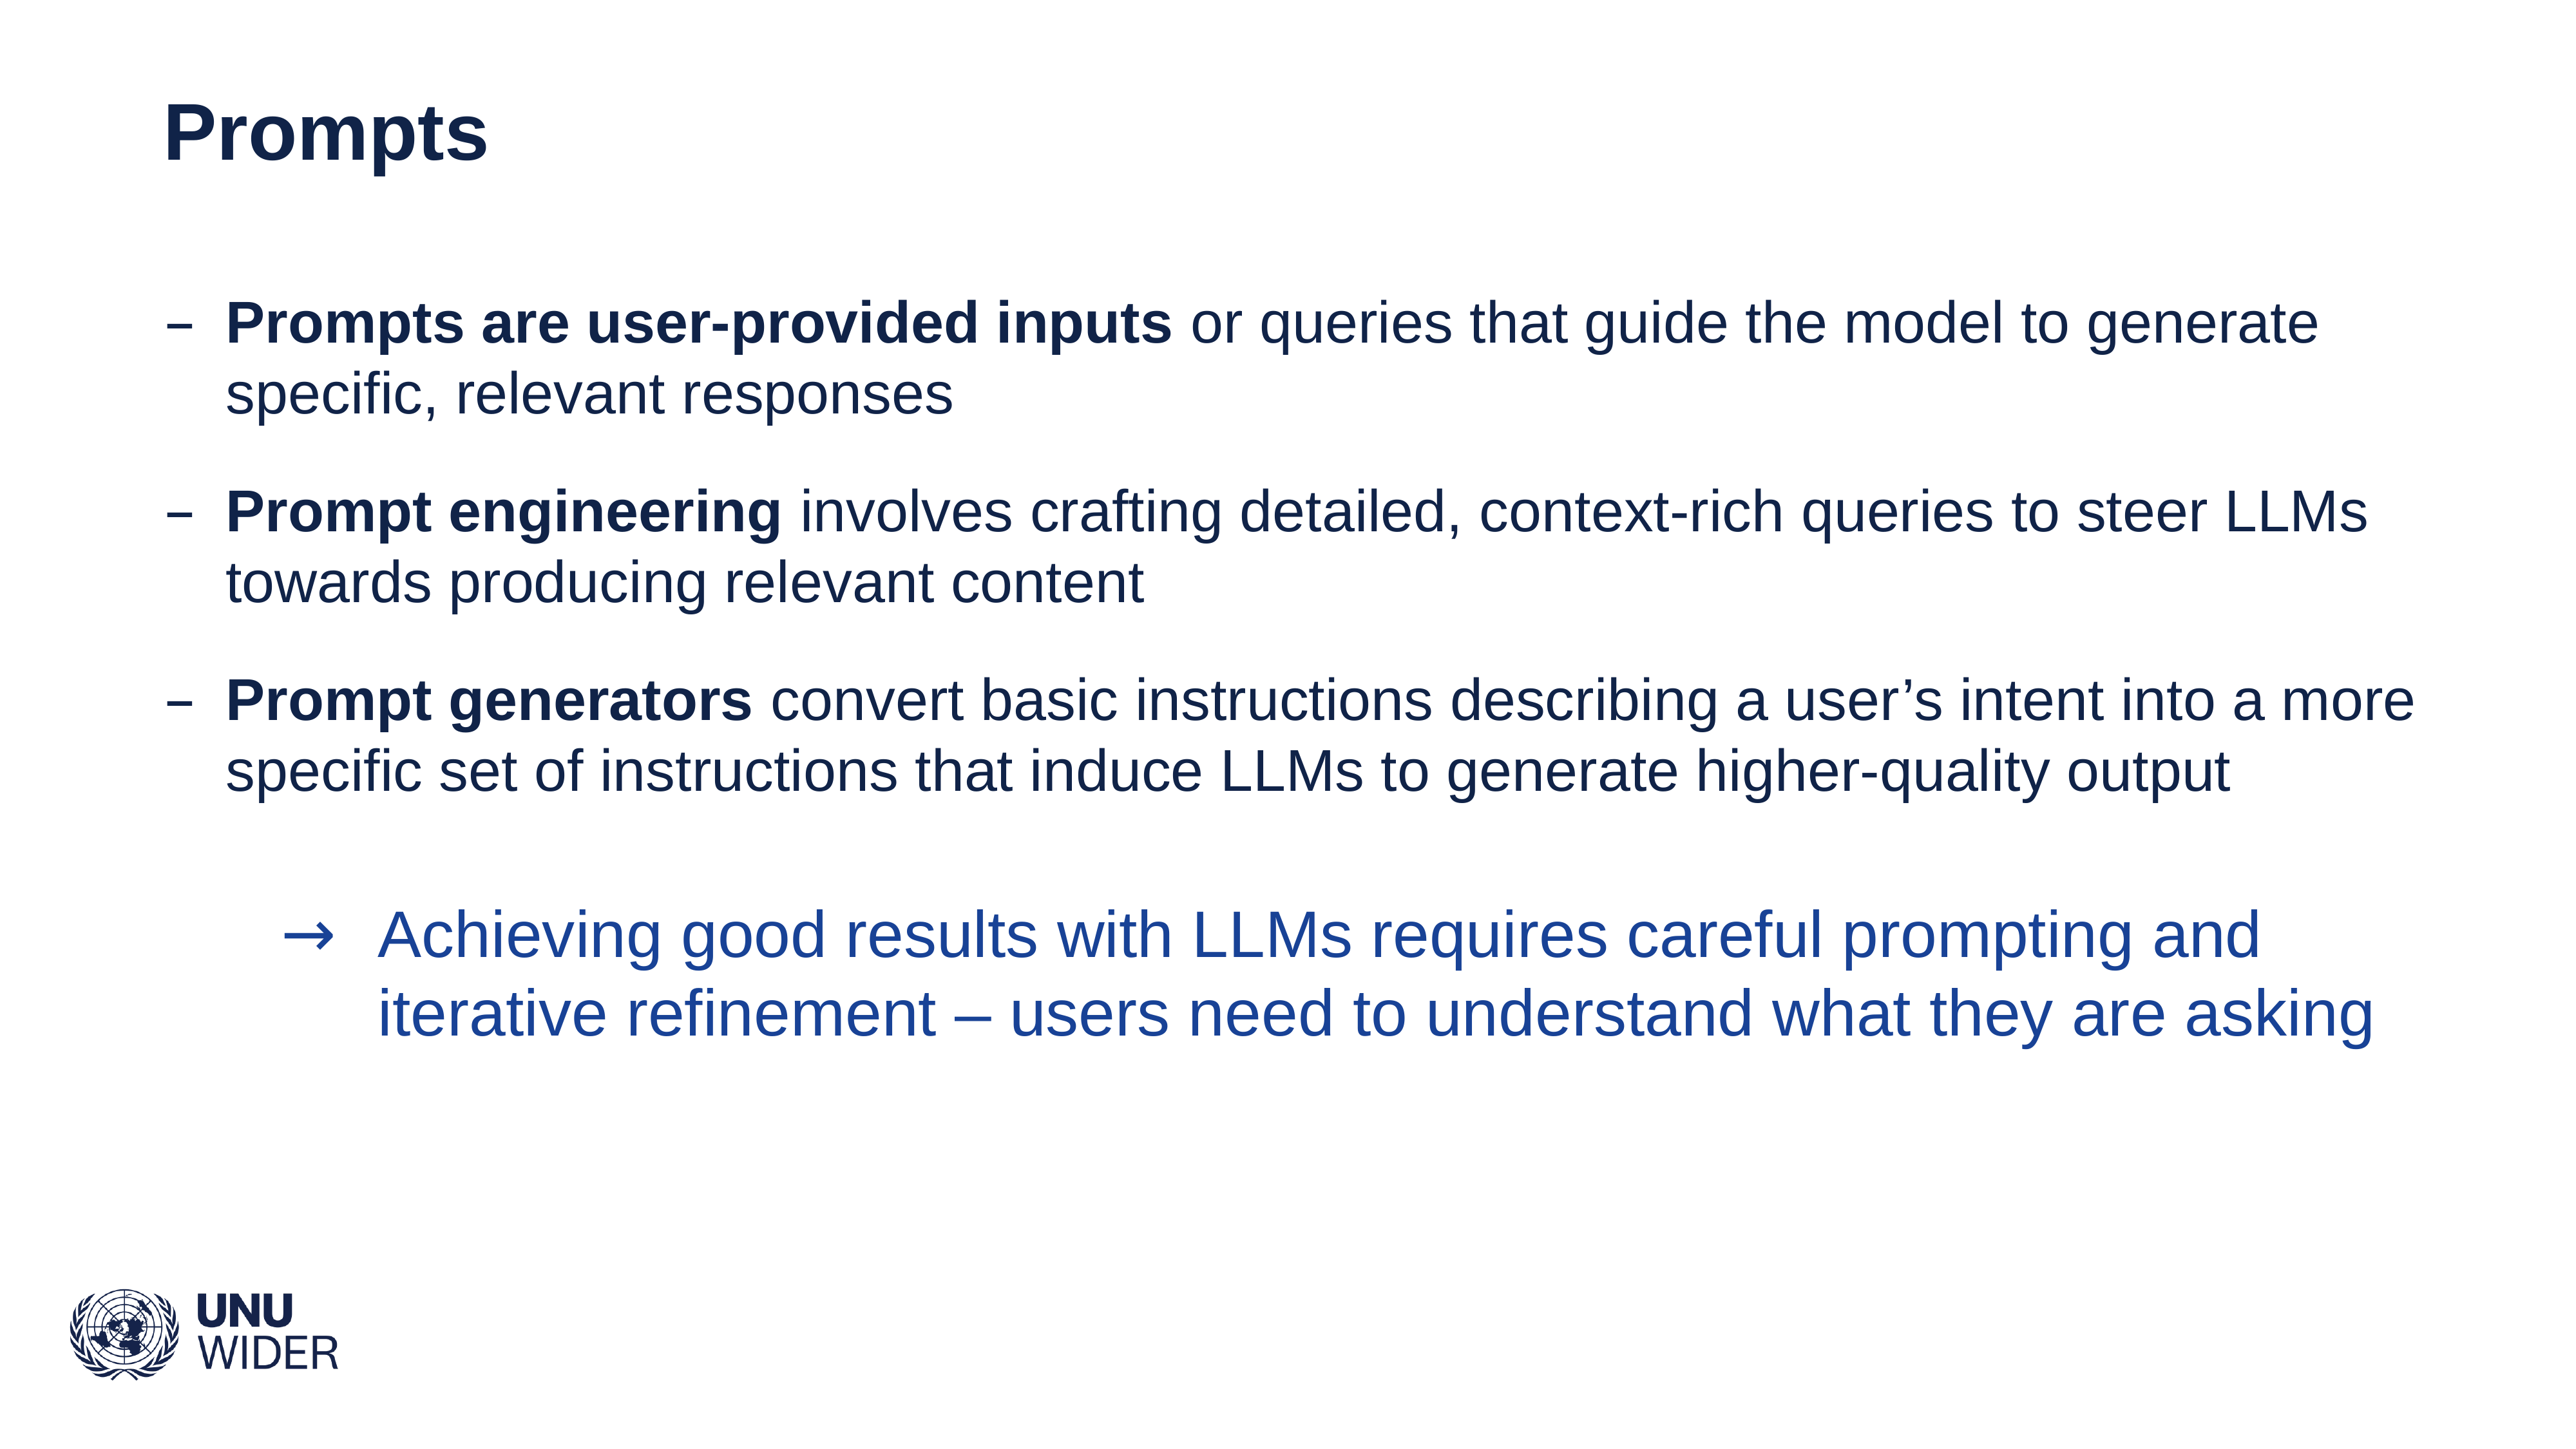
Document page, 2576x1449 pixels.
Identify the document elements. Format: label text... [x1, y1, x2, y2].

title Prompts [153, 82, 2356, 185]
text_box Achieving good results with LLMs requires careful prompting and iterative refinement – users need to understand what they are asking [265, 886, 2442, 1054]
picture [0, 1220, 408, 1449]
list Prompts are user-provided inputs or queries that guide the model to generate specific, relevant responses Prompt engineering involves crafting detailed, context-rich queries to steer LLMs towards producing relevant content Prompt generators convert basic instructions describing a user’s intent into a more specific set of instructions that induce LLMs to generate higher-quality output [153, 279, 2442, 837]
